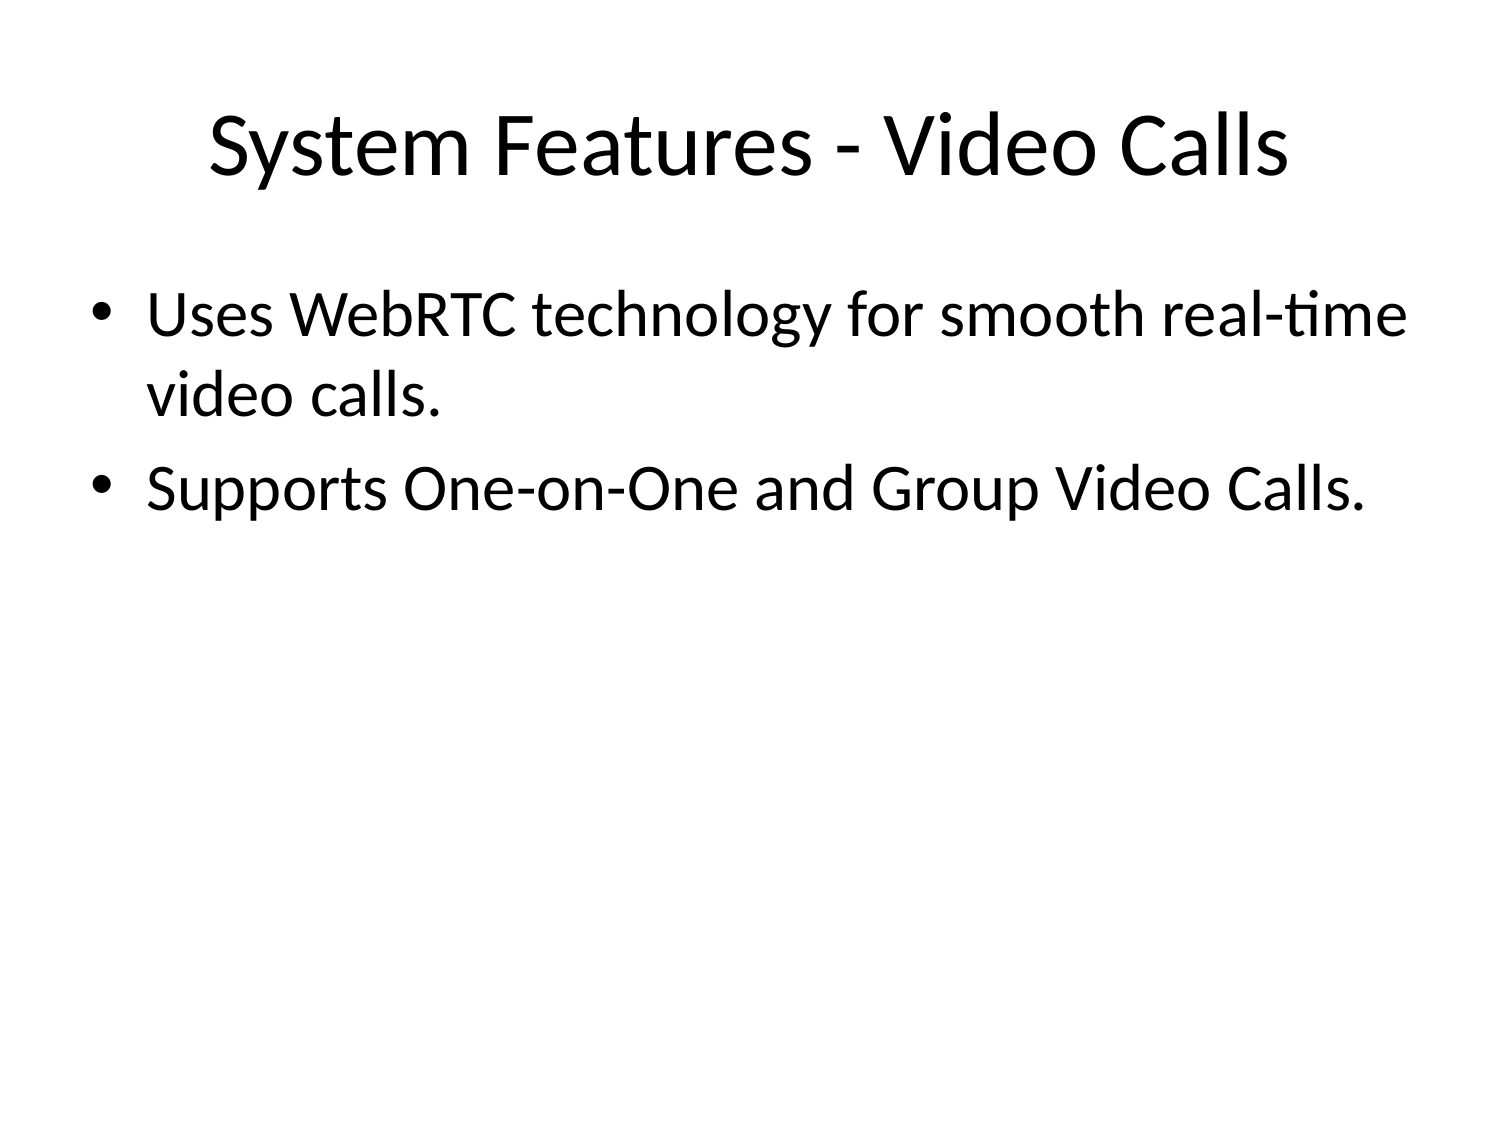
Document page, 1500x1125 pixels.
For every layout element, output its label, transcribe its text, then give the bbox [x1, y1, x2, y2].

list Uses WebRTC technology for smooth real-time video calls. Supports One-on-One and Group Video Calls. [75, 262, 1425, 1005]
title System Features - Video Calls [75, 45, 1425, 233]
